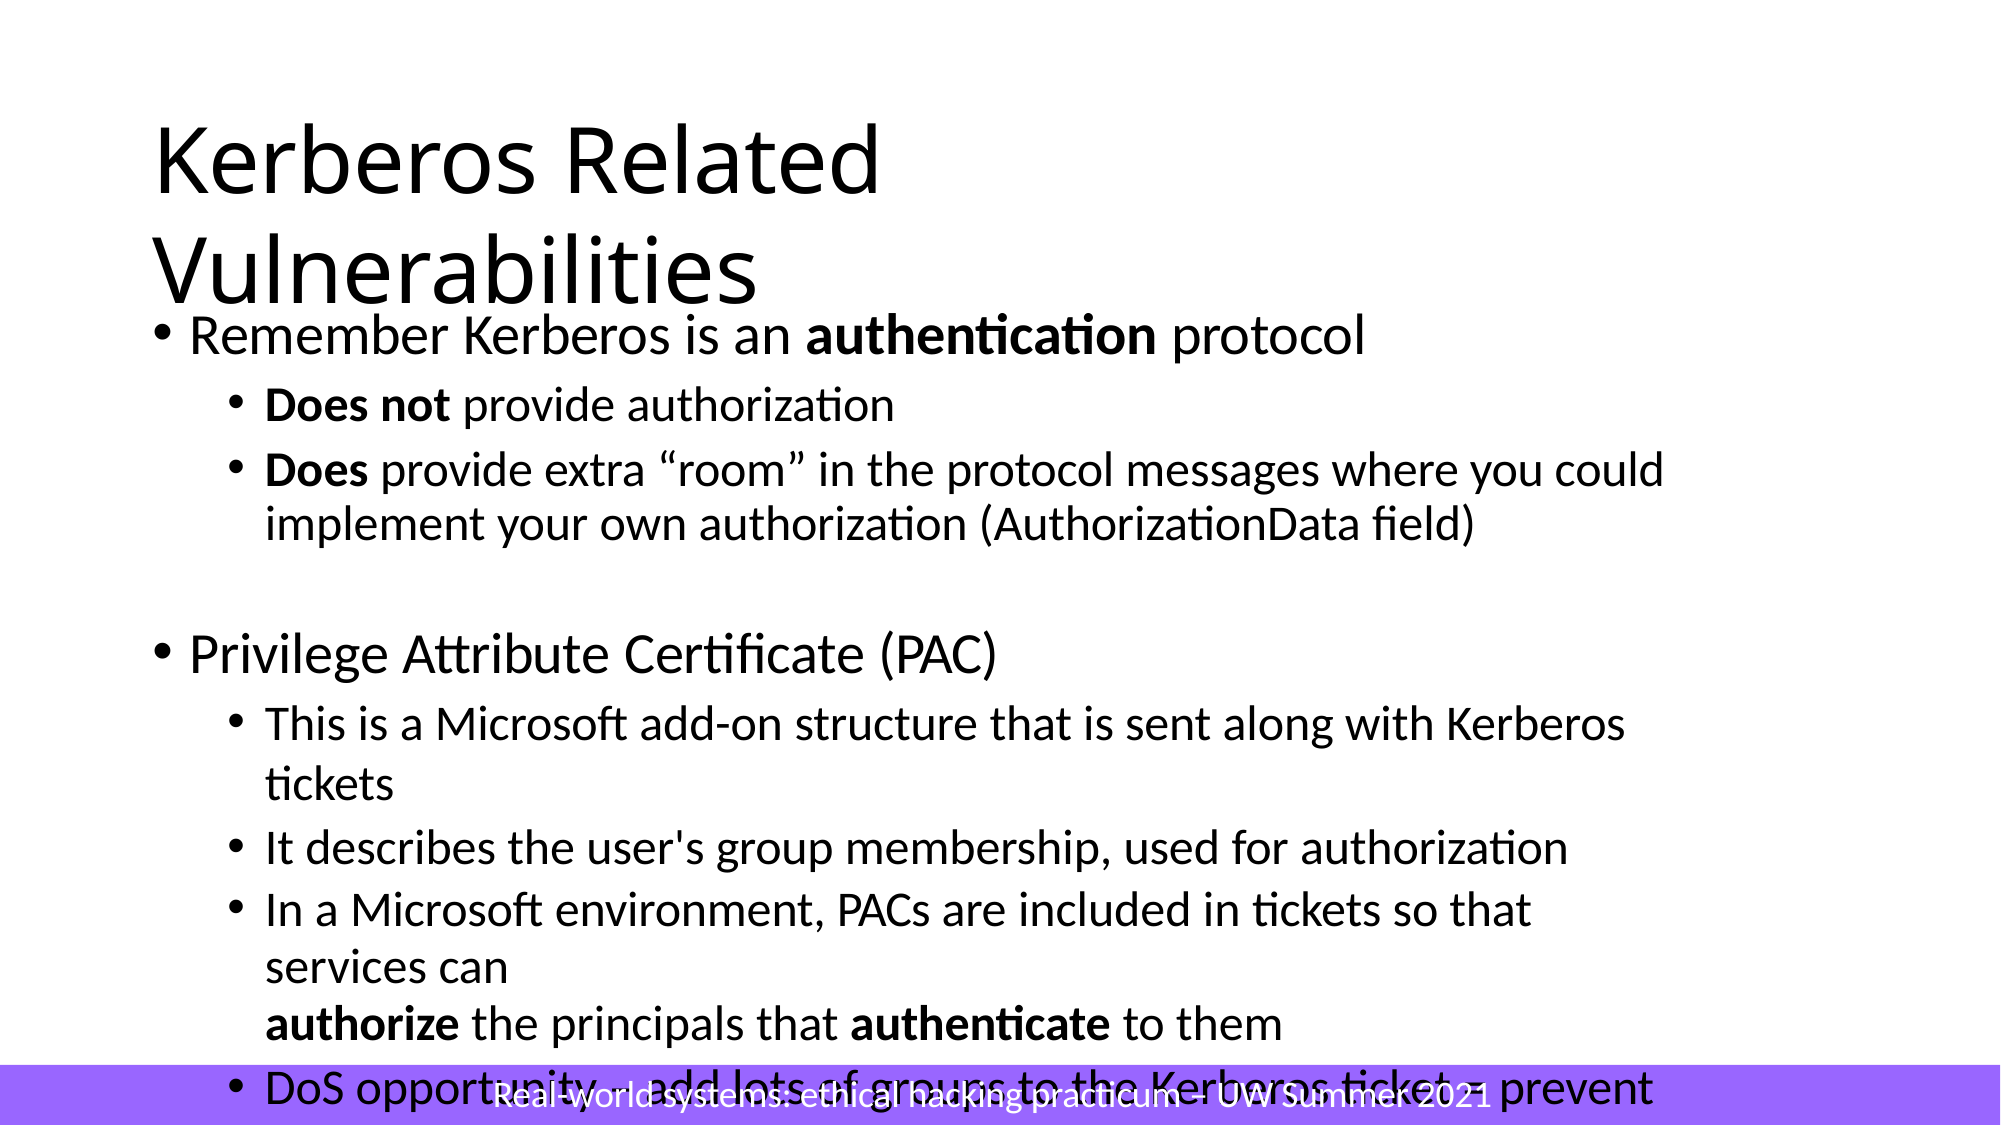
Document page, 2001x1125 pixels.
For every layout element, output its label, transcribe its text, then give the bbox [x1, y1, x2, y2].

footer Real-world systems: ethical hacking practicum – UW Summer 2021 [492, 1079, 1508, 1117]
text_box Remember Kerberos is an authentication protocol Does not provide authorization Does provide extra “room” in the protocol messages where you could implement your own authorization (AuthorizationData field) Privilege Attribute Certificate (PAC) This is a Microsoft add-on structure that is sent along with Kerberos tickets It describes the user's group membership, used for authorization In a Microsoft environment, PACs are included in tickets so that services can authorize the principals that authenticate to them DoS opportunity – add lots of groups to the Kerberos ticket = prevent authz [150, 288, 1802, 1125]
title Kerberos Related Vulnerabilities [150, 100, 1324, 288]
